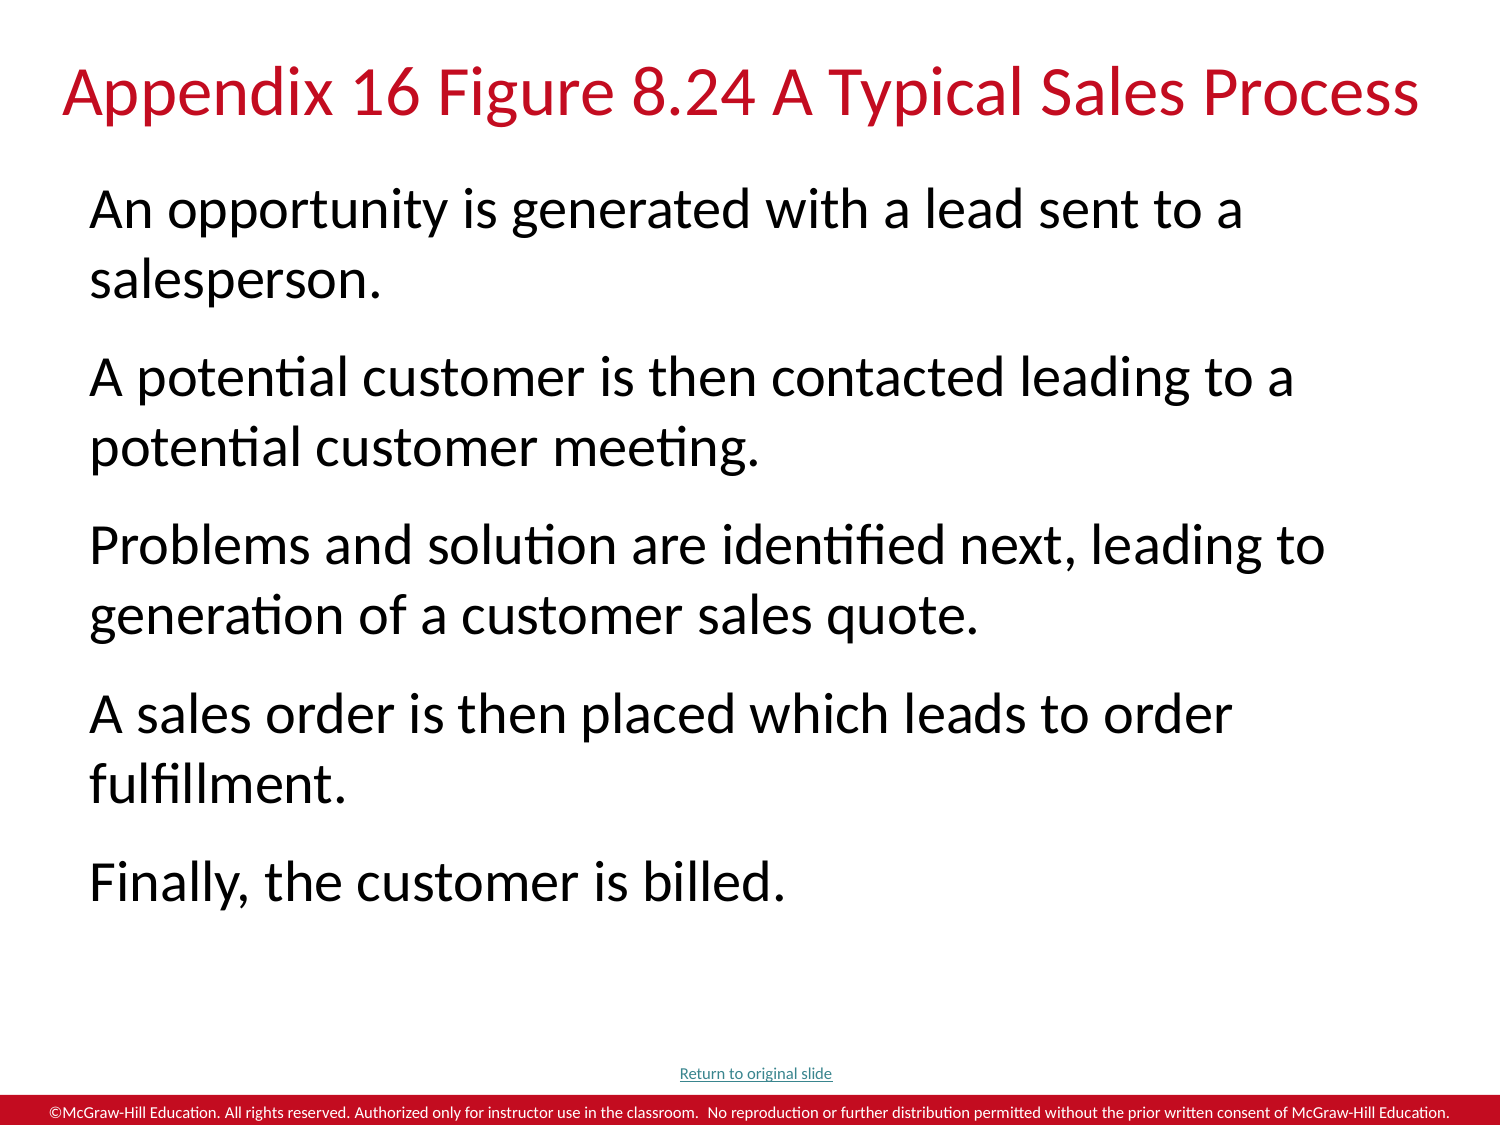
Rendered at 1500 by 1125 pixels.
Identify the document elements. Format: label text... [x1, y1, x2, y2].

list Return to original slide [575, 1062, 938, 1092]
title Appendix 16 Figure 8.24 A Typical Sales Process [0, 37, 1500, 138]
list An opportunity is generated with a lead sent to a salesperson. A potential customer is then contacted leading to a potential customer meeting. Problems and solution are identified next, leading to generation of a customer sales quote. A sales order is then placed which leads to order fulfillment. Finally, the customer is billed. [75, 162, 1425, 1063]
